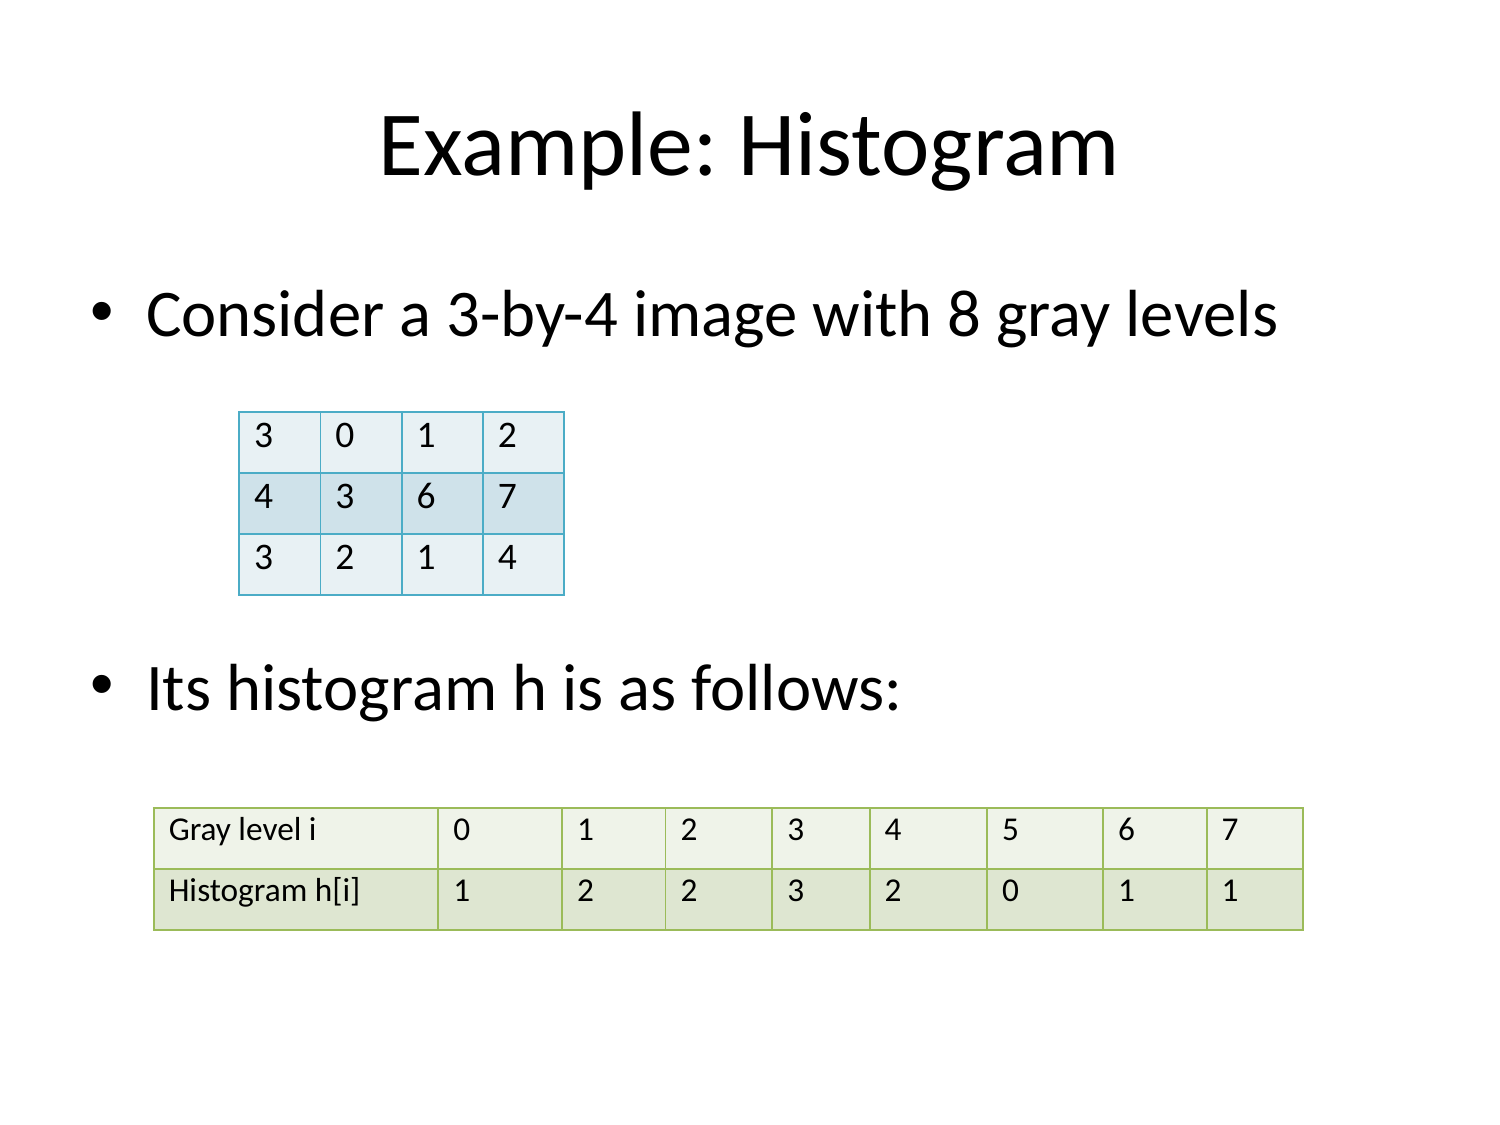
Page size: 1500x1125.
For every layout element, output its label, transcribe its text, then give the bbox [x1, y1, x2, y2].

table_header 1 [563, 809, 665, 868]
table_header 5 [988, 809, 1102, 868]
list Consider a 3-by-4 image with 8 gray levels Its histogram h is as follows: [75, 262, 1425, 818]
table_cell 3 [773, 870, 869, 929]
table_cell 1 [403, 535, 482, 594]
table_header 3 [773, 809, 869, 868]
table_cell 1 [1104, 870, 1206, 929]
table_header 0 [321, 413, 401, 472]
table_cell 3 [321, 474, 401, 533]
table_cell 4 [484, 535, 563, 594]
table_cell 3 [240, 535, 320, 594]
table_header 4 [871, 809, 986, 868]
table_header 2 [484, 413, 563, 472]
table_cell 4 [240, 474, 320, 533]
table_header 6 [1104, 809, 1206, 868]
table_header 0 [439, 809, 561, 868]
table_cell 2 [563, 870, 665, 929]
table_header 3 [240, 413, 320, 472]
table_cell 7 [484, 474, 563, 533]
table_header 1 [403, 413, 482, 472]
table_cell 2 [321, 535, 401, 594]
table_cell 2 [666, 870, 771, 929]
table_header 7 [1208, 809, 1302, 868]
table_cell 1 [1208, 870, 1302, 929]
table_cell 2 [871, 870, 986, 929]
table_cell 0 [988, 870, 1102, 929]
table_header 2 [666, 809, 771, 868]
table_header Gray level i [155, 809, 437, 868]
title Example: Histogram [75, 45, 1425, 233]
table_cell Histogram h[i] [155, 870, 437, 929]
table_cell 6 [403, 474, 482, 533]
table_cell 1 [439, 870, 561, 929]
